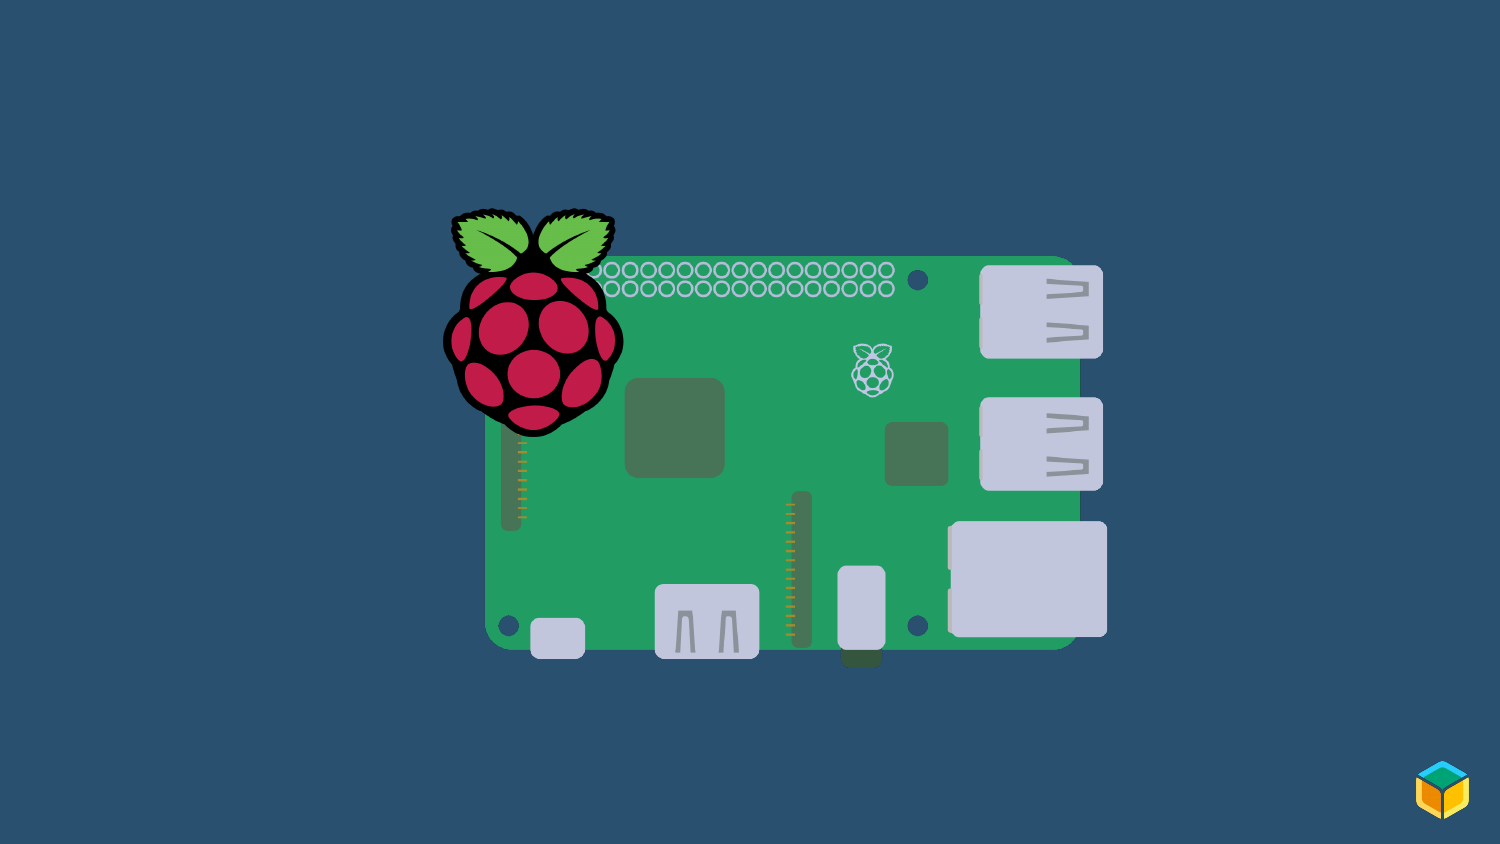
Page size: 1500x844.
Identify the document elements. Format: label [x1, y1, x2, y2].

picture [1416, 761, 1469, 819]
text_box [437, 175, 1110, 668]
